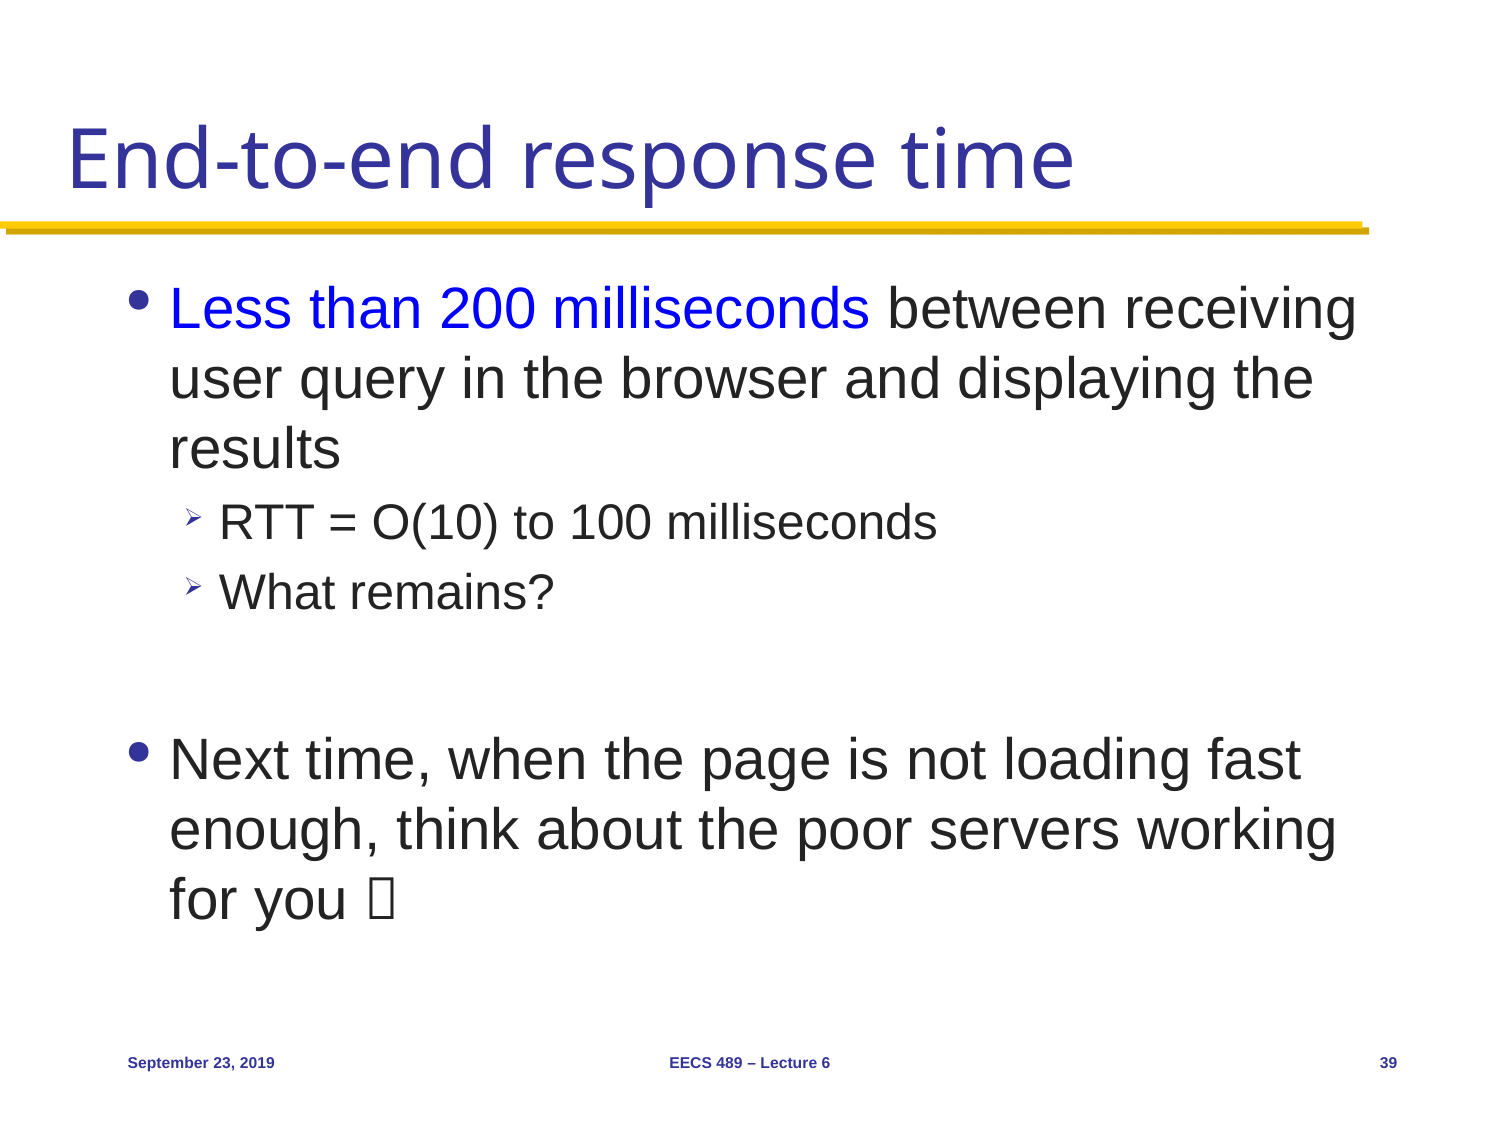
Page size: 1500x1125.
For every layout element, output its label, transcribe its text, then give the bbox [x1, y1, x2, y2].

slide_number 39 [1312, 1024, 1413, 1101]
footer EECS 489 – Lecture 6 [512, 1024, 988, 1101]
title End-to-end response time [49, 24, 1451, 213]
list Less than 200 milliseconds between receiving user query in the browser and displaying the results RTT = O(10) to 100 milliseconds What remains? Next time, when the page is not loading fast enough, think about the poor servers working for you  [112, 262, 1413, 988]
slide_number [112, 1024, 426, 1101]
